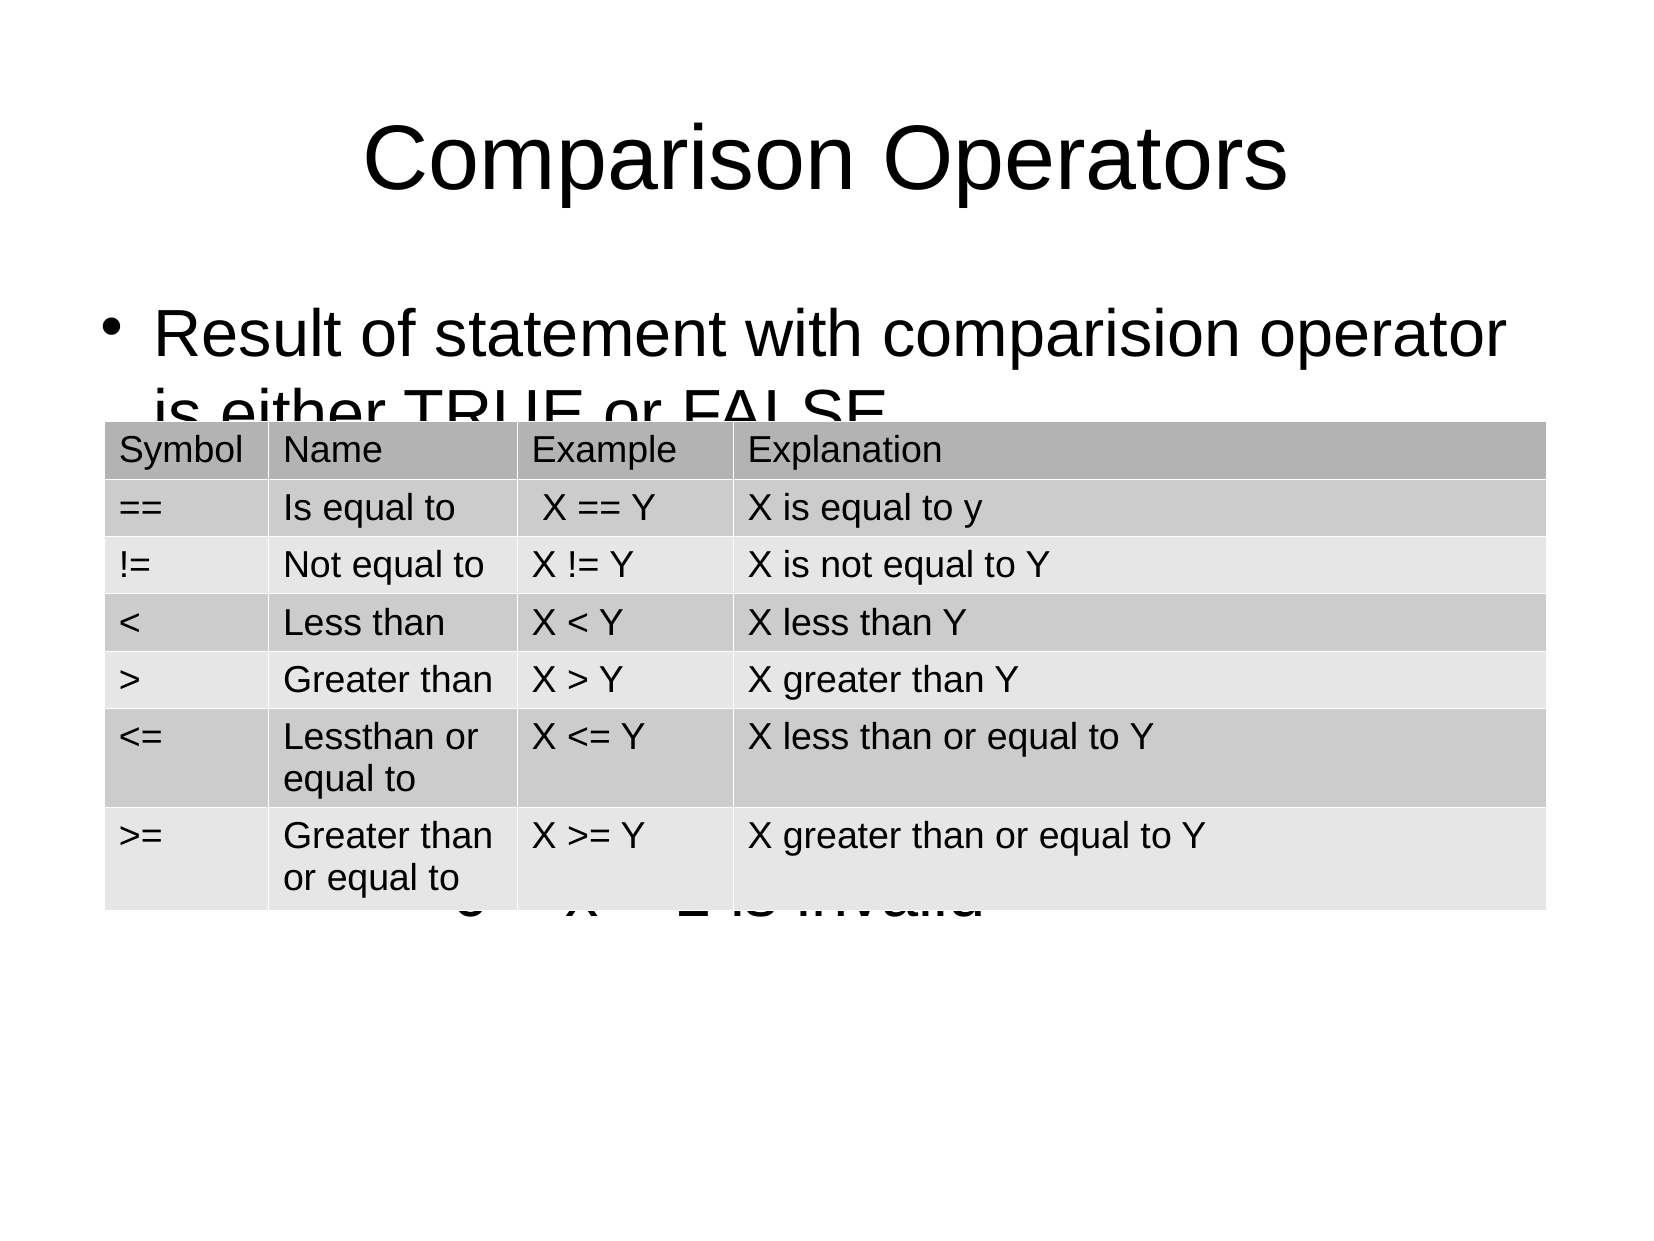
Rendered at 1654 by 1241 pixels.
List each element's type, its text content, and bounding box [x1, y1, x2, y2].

table_cell > [105, 652, 268, 708]
table_cell == [105, 480, 268, 536]
table_cell Not equal to [269, 537, 517, 593]
table_cell X greater than Y [734, 652, 1546, 708]
table_cell X <= Y [518, 709, 733, 807]
table_cell Less than [269, 594, 517, 651]
table_cell X > Y [518, 652, 733, 708]
table_cell Lessthan or equal to [269, 709, 517, 807]
table_cell X less than Y [734, 594, 1546, 651]
table_cell >= [105, 808, 268, 910]
table_header Symbol [105, 422, 268, 479]
table_cell Greater than [269, 652, 517, 708]
table_cell X is equal to y [734, 480, 1546, 536]
text_box Comparison Operators [82, 49, 1571, 257]
table_cell X greater than or equal to Y [734, 808, 1546, 910]
table_cell X >= Y [518, 808, 733, 910]
table_cell X < Y [518, 594, 733, 651]
table_header Explanation [734, 422, 1546, 479]
table_header Name [269, 422, 517, 479]
table_header Example [518, 422, 733, 479]
table_cell Greater than or equal to [269, 808, 517, 910]
table_cell X less than or equal to Y [734, 709, 1546, 807]
table_cell X is not equal to Y [734, 537, 1546, 593]
table_cell X == Y [518, 480, 733, 536]
table_cell < [105, 594, 268, 651]
table_cell Is equal to [269, 480, 517, 536]
text_box Result of statement with comparision operator is either TRUE or FALSE 0 < x < 1 is invalid [82, 290, 1571, 1010]
table_cell <= [105, 709, 268, 807]
table_cell X != Y [518, 537, 733, 593]
table_cell != [105, 537, 268, 593]
